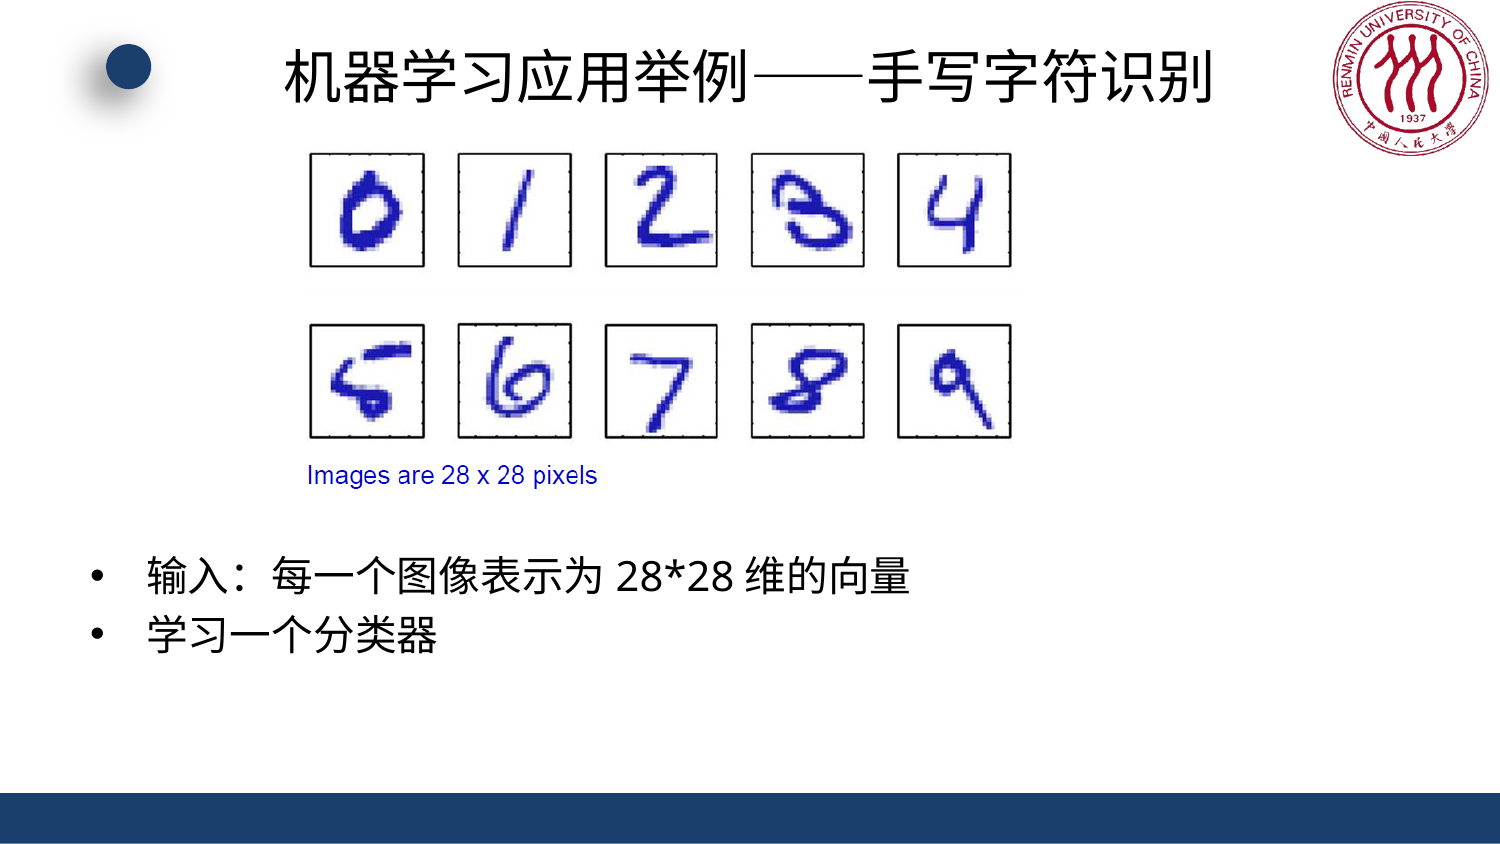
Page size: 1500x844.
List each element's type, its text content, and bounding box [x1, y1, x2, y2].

title 机器学习应用举例——手写字符识别 [75, 33, 1425, 116]
picture [1326, 0, 1500, 158]
picture [279, 134, 1041, 498]
